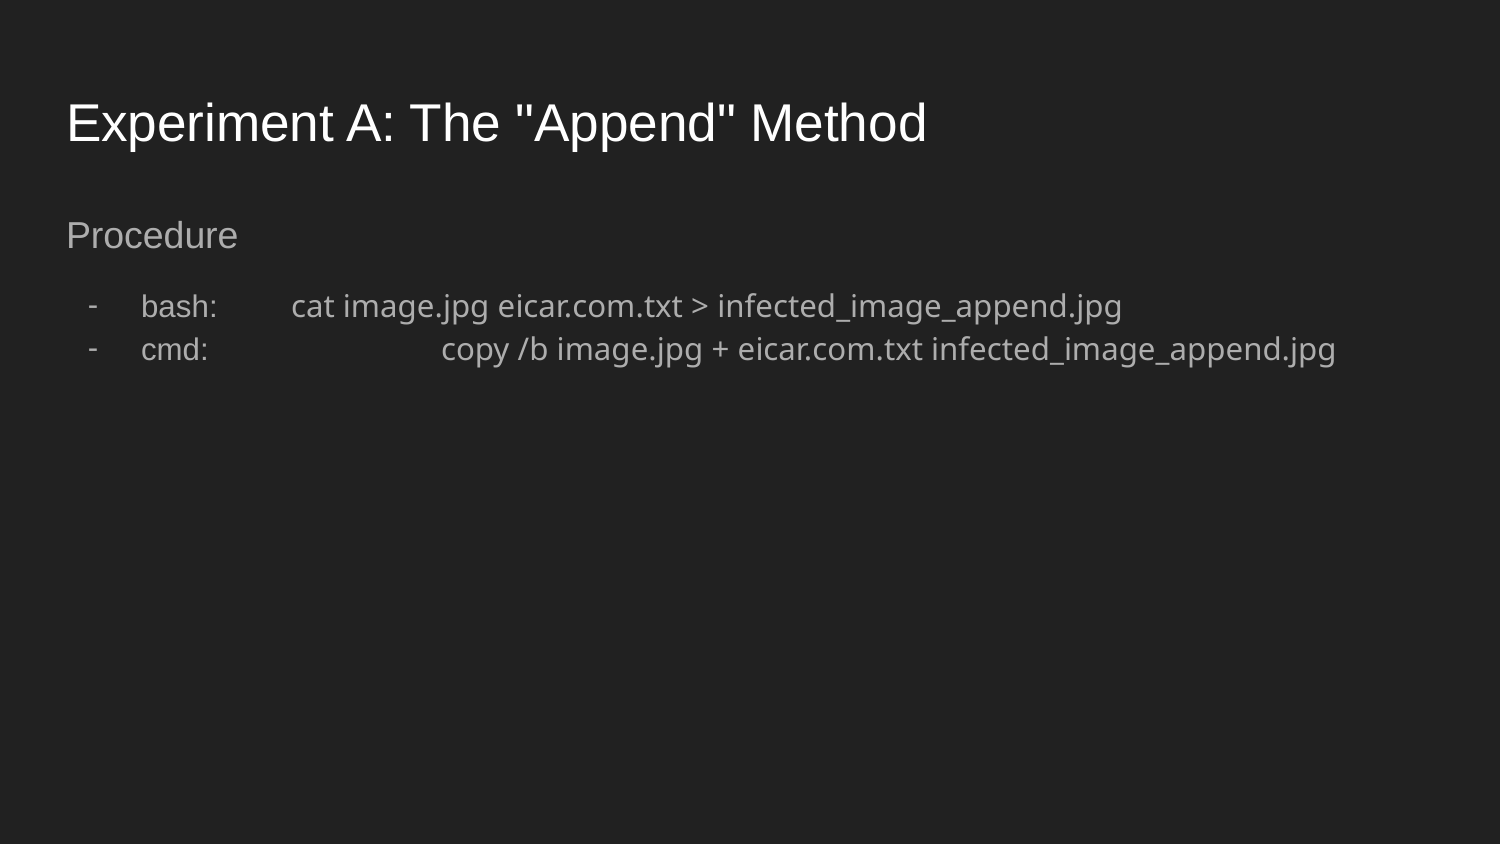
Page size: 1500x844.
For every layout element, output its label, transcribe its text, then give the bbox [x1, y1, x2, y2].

list Procedure bash: cat image.jpg eicar.com.txt > infected_image_append.jpg cmd: copy /b image.jpg + eicar.com.txt infected_image_append.jpg [51, 189, 1449, 750]
title Experiment A: The "Append" Method [51, 72, 1449, 167]
